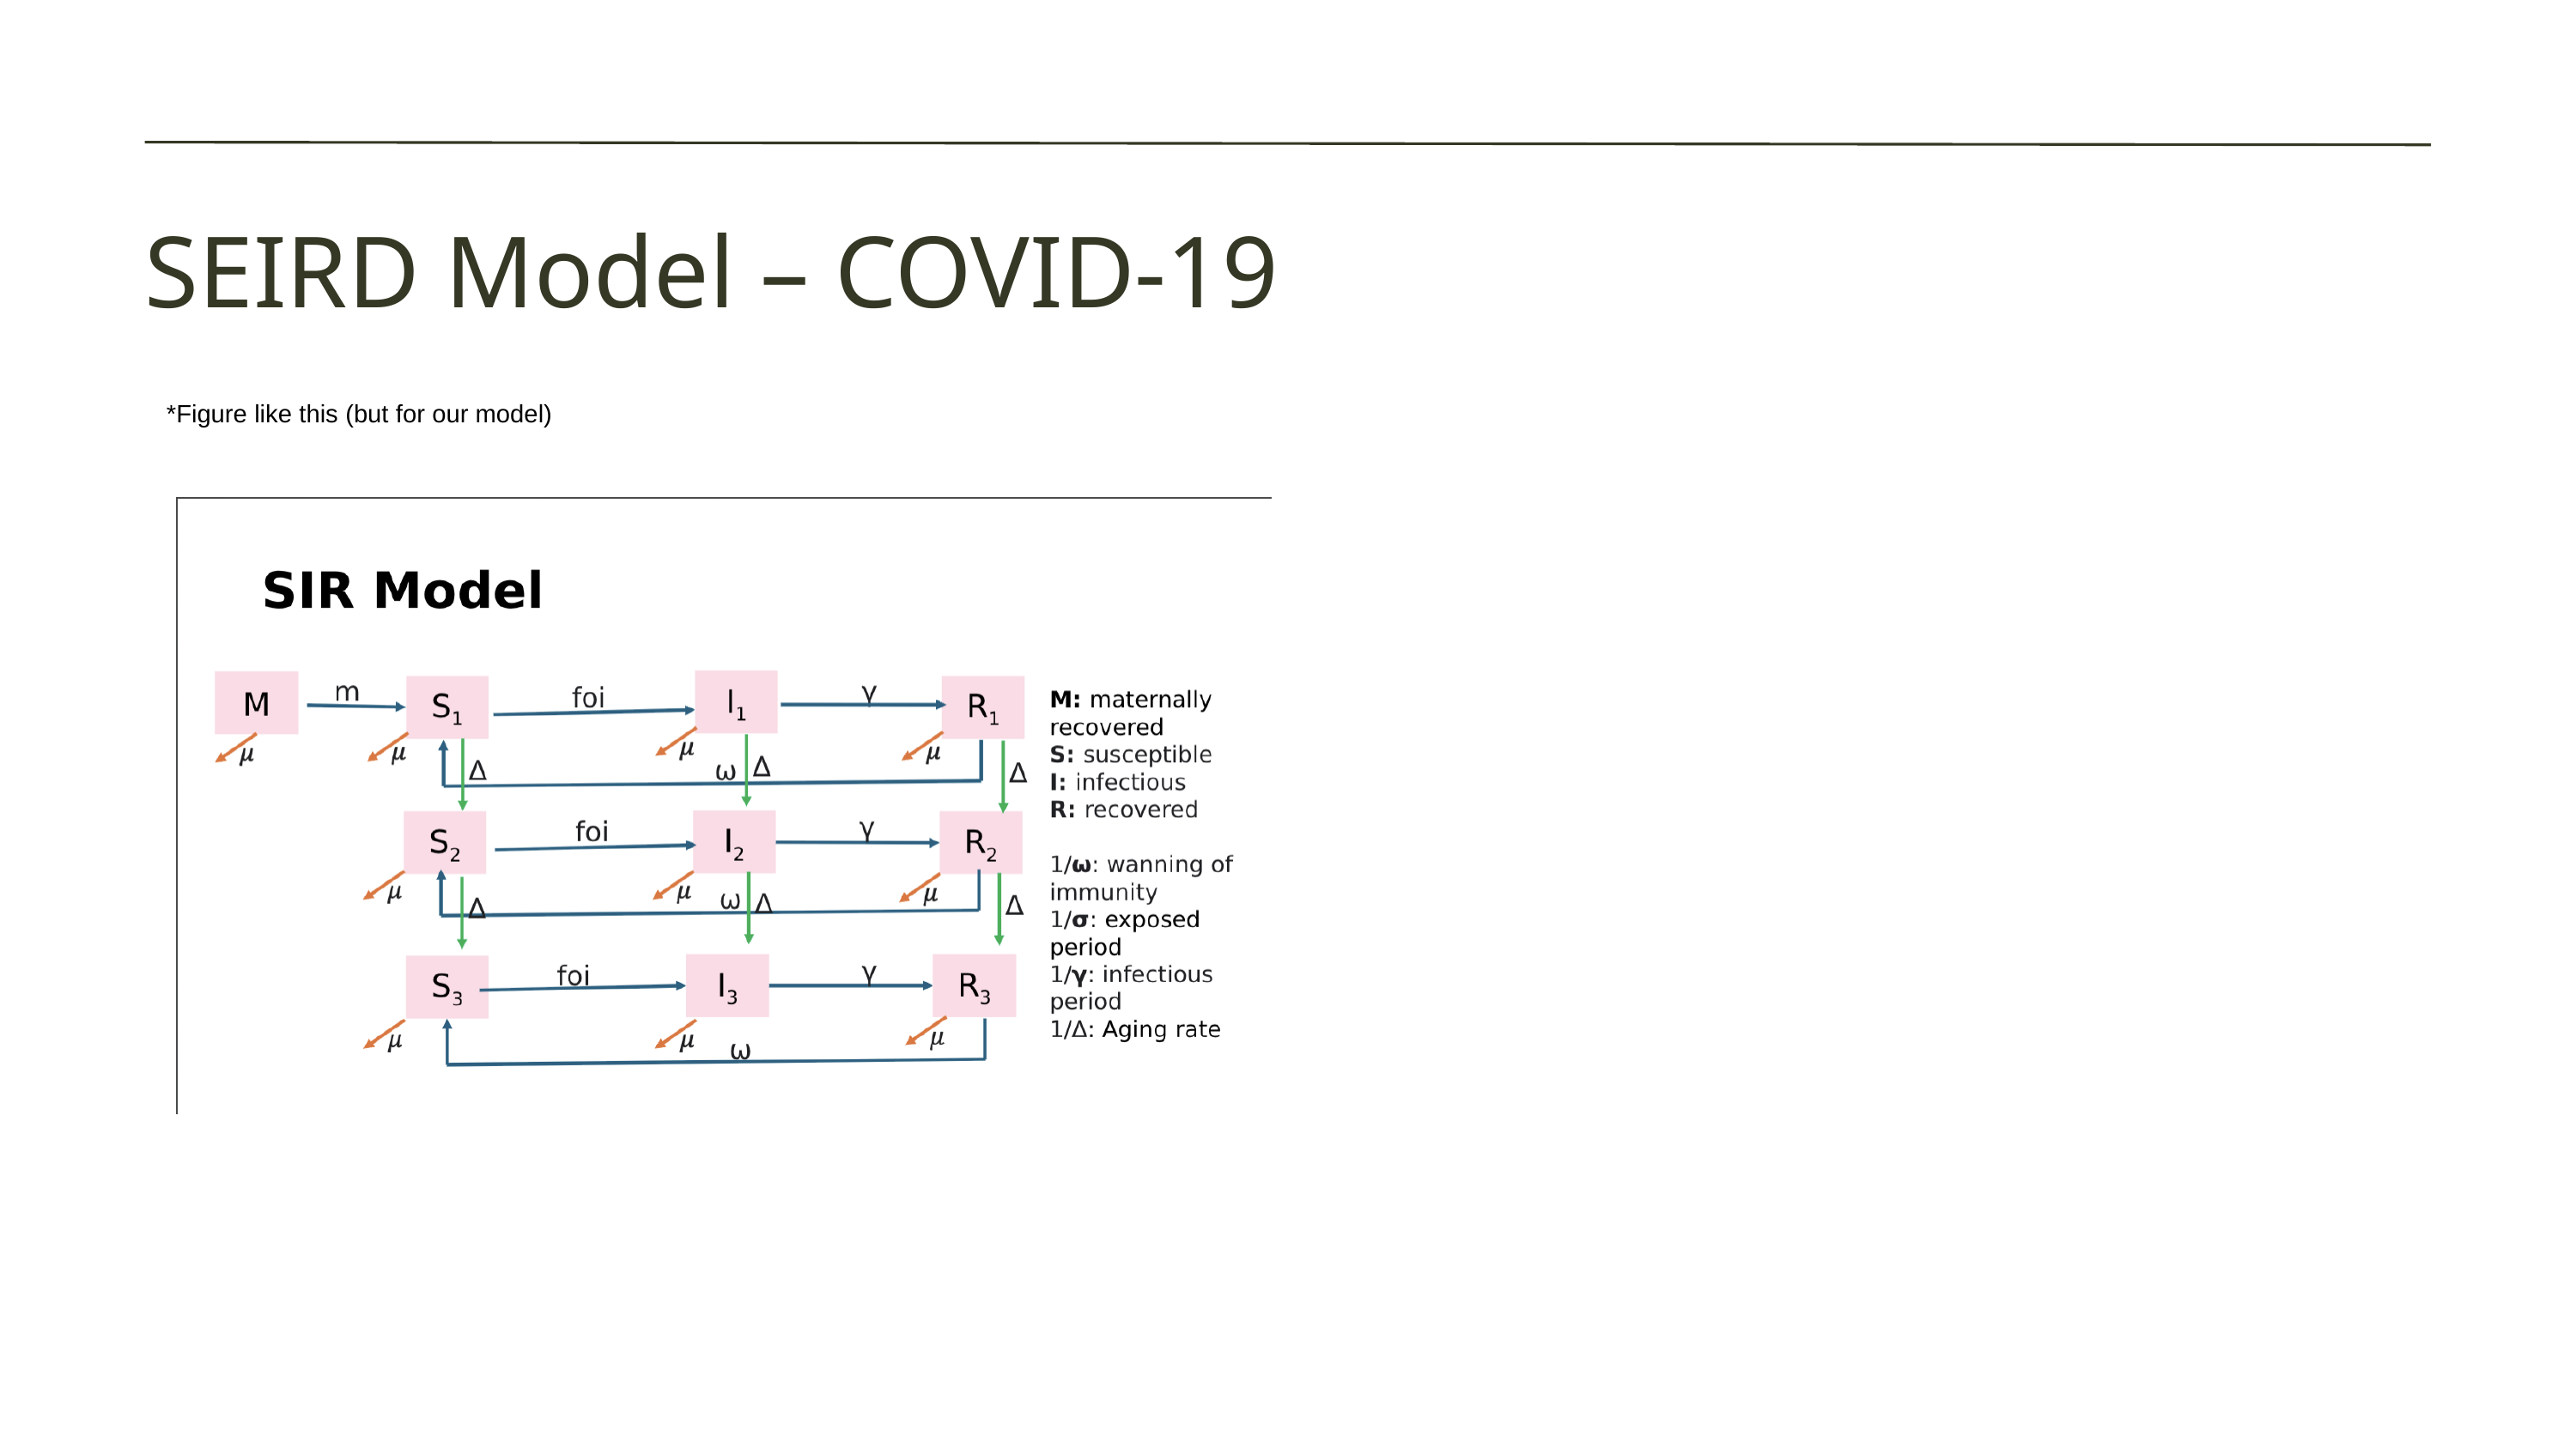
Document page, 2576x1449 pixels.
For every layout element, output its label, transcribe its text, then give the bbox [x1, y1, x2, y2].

picture [175, 497, 1272, 1114]
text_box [144, 142, 2432, 145]
text_box *Figure like this (but for our model) [154, 391, 566, 434]
text_box SEIRD Model – COVID-19 [144, 185, 2432, 328]
